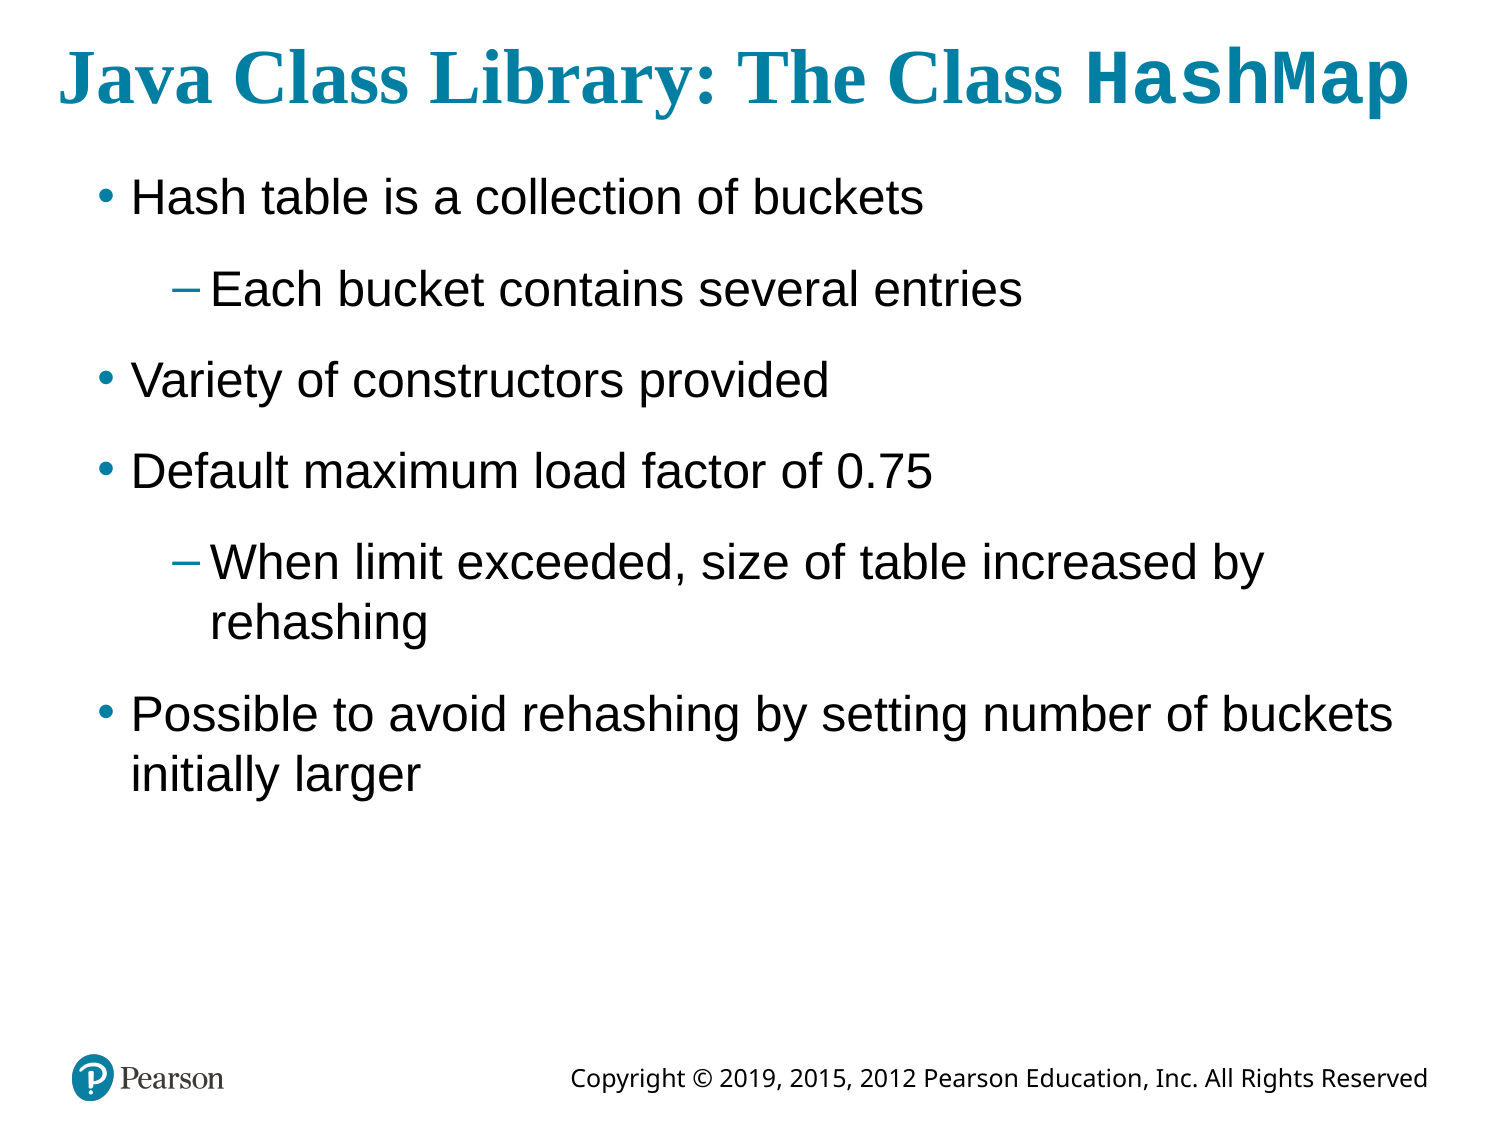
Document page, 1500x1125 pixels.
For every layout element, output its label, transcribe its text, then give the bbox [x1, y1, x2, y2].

picture [80, 1063, 106, 1088]
picture [72, 1054, 88, 1070]
list Hash table is a collection of buckets Each bucket contains several entries Variety of constructors provided Default maximum load factor of 0.75 When limit exceeded, size of table increased by rehashing Possible to avoid rehashing by setting number of buckets initially larger [65, 149, 1417, 976]
picture [72, 1087, 83, 1101]
picture [98, 1054, 224, 1101]
title Java Class Library: The Class HashMap [41, 0, 1440, 135]
